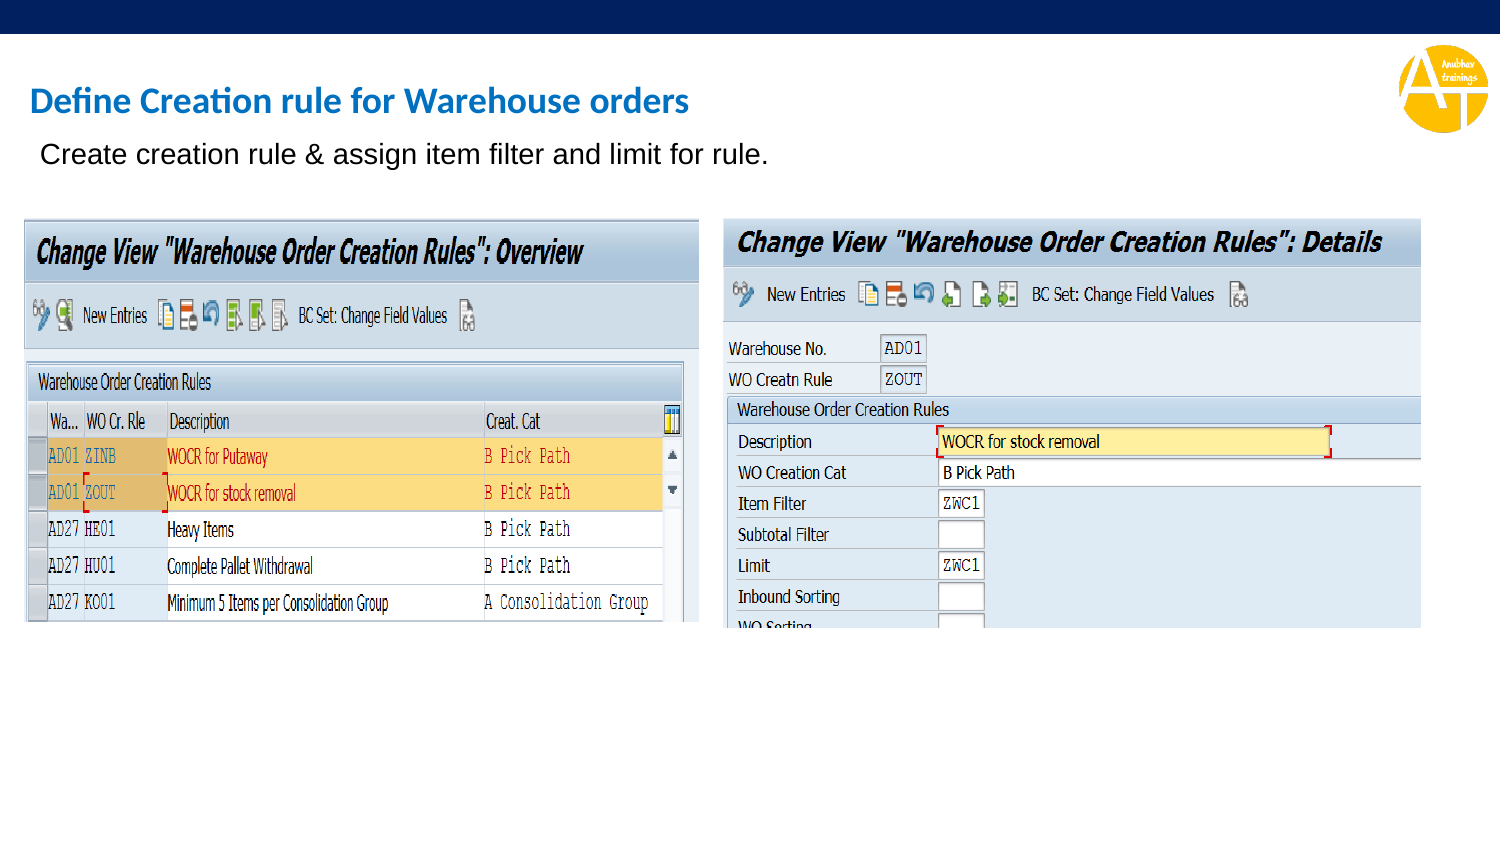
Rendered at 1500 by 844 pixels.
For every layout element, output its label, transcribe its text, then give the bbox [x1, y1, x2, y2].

text_box Define Creation rule for Warehouse orders [14, 57, 1166, 136]
picture [24, 218, 699, 622]
text_box Create creation rule & assign item filter and limit for rule. [24, 120, 1203, 186]
picture [1390, 39, 1493, 140]
picture [723, 218, 1421, 629]
